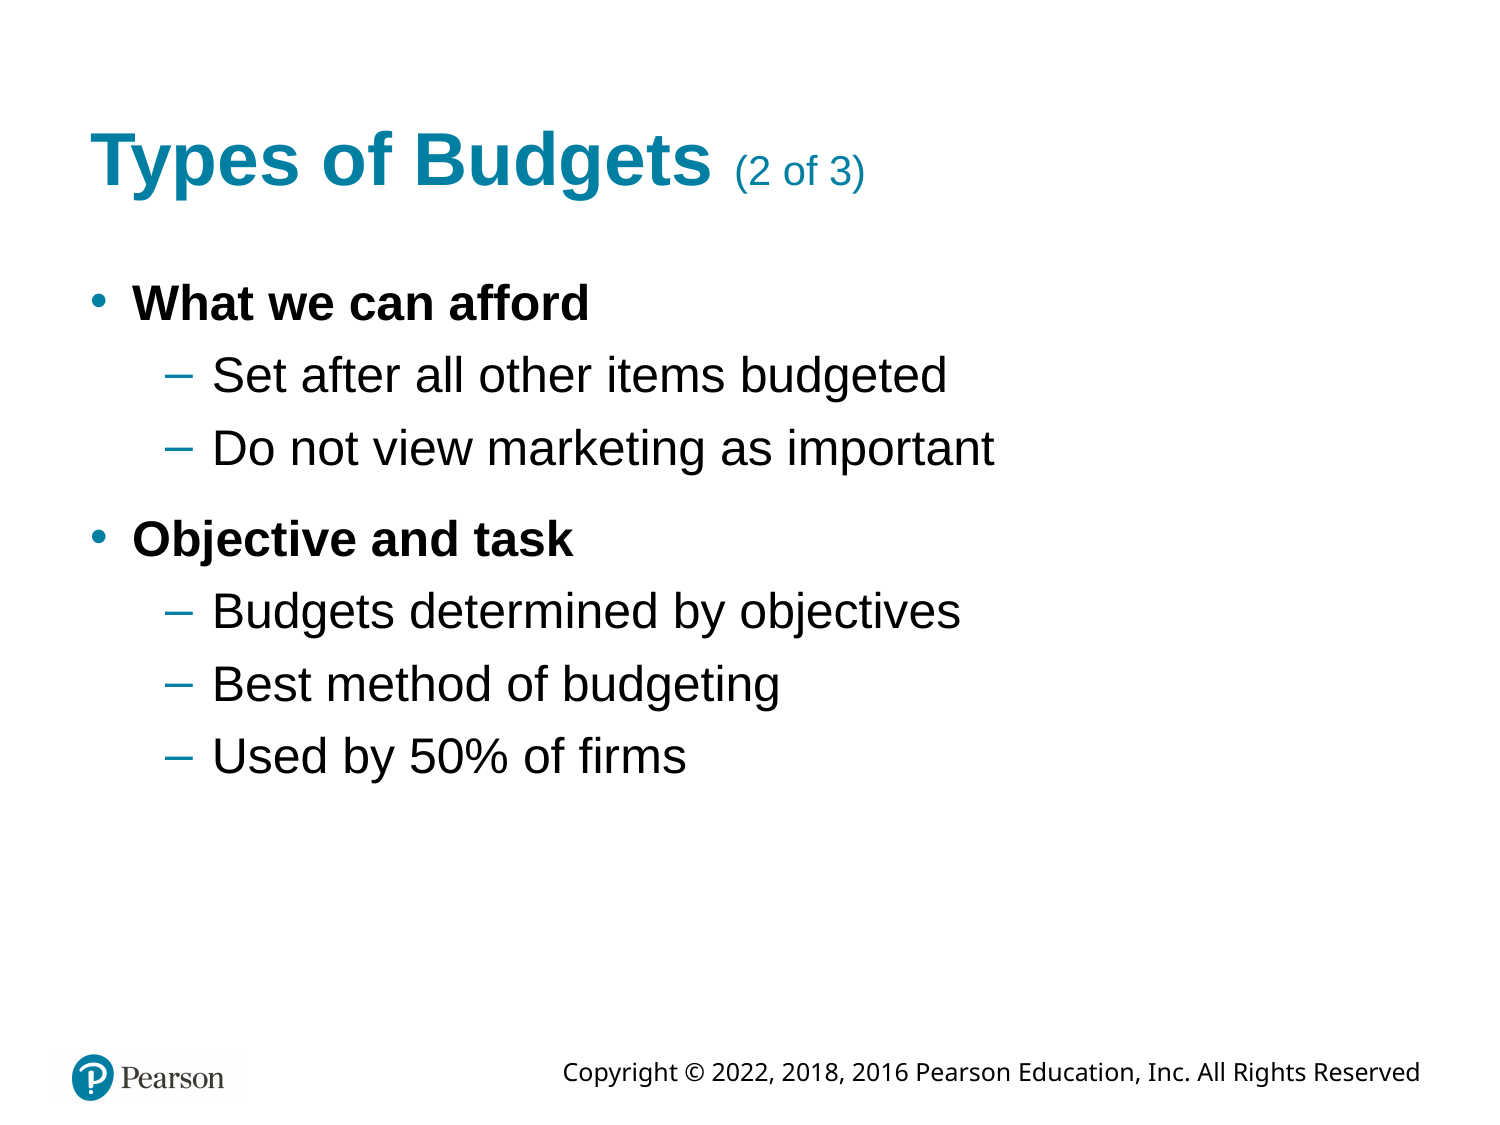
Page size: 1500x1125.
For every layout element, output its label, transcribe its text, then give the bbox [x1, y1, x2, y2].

list What we can afford Set after all other items budgeted Do not view marketing as important Objective and task Budgets determined by objectives Best method of budgeting Used by 50% of firms [75, 255, 1426, 1021]
title Types of Budgets (2 of 3) [75, 35, 1425, 216]
picture [51, 1053, 245, 1102]
